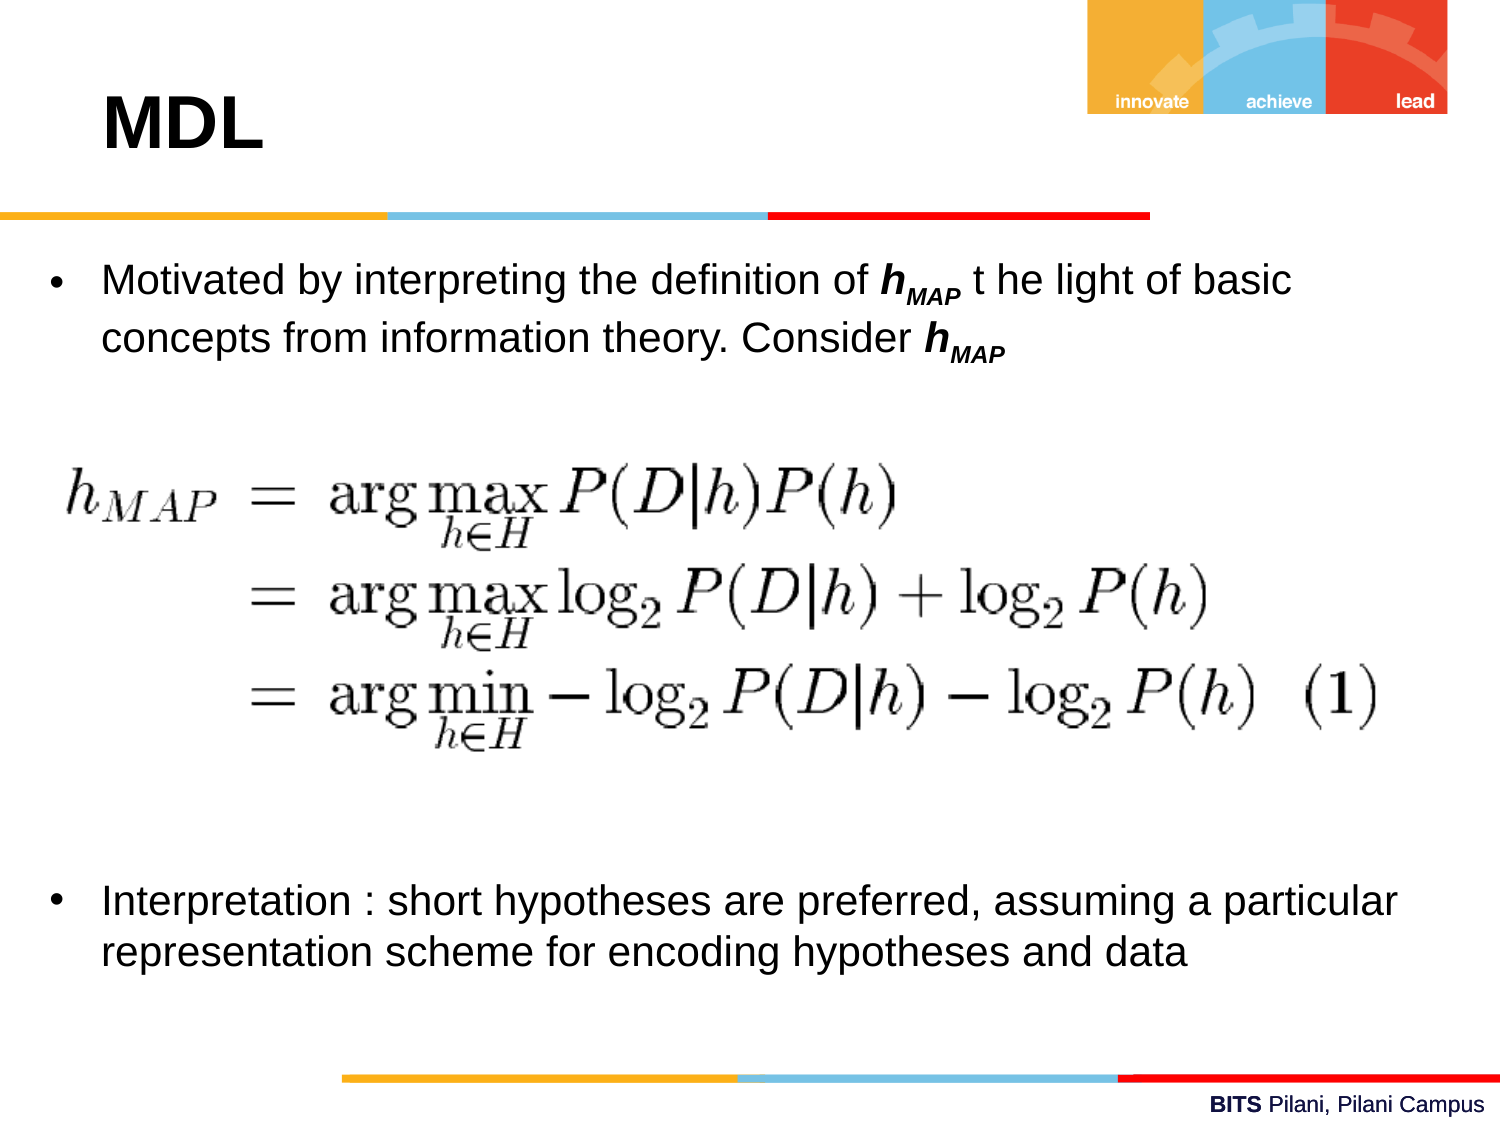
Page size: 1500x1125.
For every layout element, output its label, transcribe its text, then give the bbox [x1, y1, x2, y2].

picture [1087, 0, 1448, 114]
list MDL [50, 24, 1088, 213]
list Motivated by interpreting the definition of hMAP t he light of basic concepts from information theory. Consider hMAP Interpretation : short hypotheses are preferred, assuming a particular representation scheme for encoding hypotheses and data [0, 245, 1482, 988]
picture [49, 454, 1397, 779]
